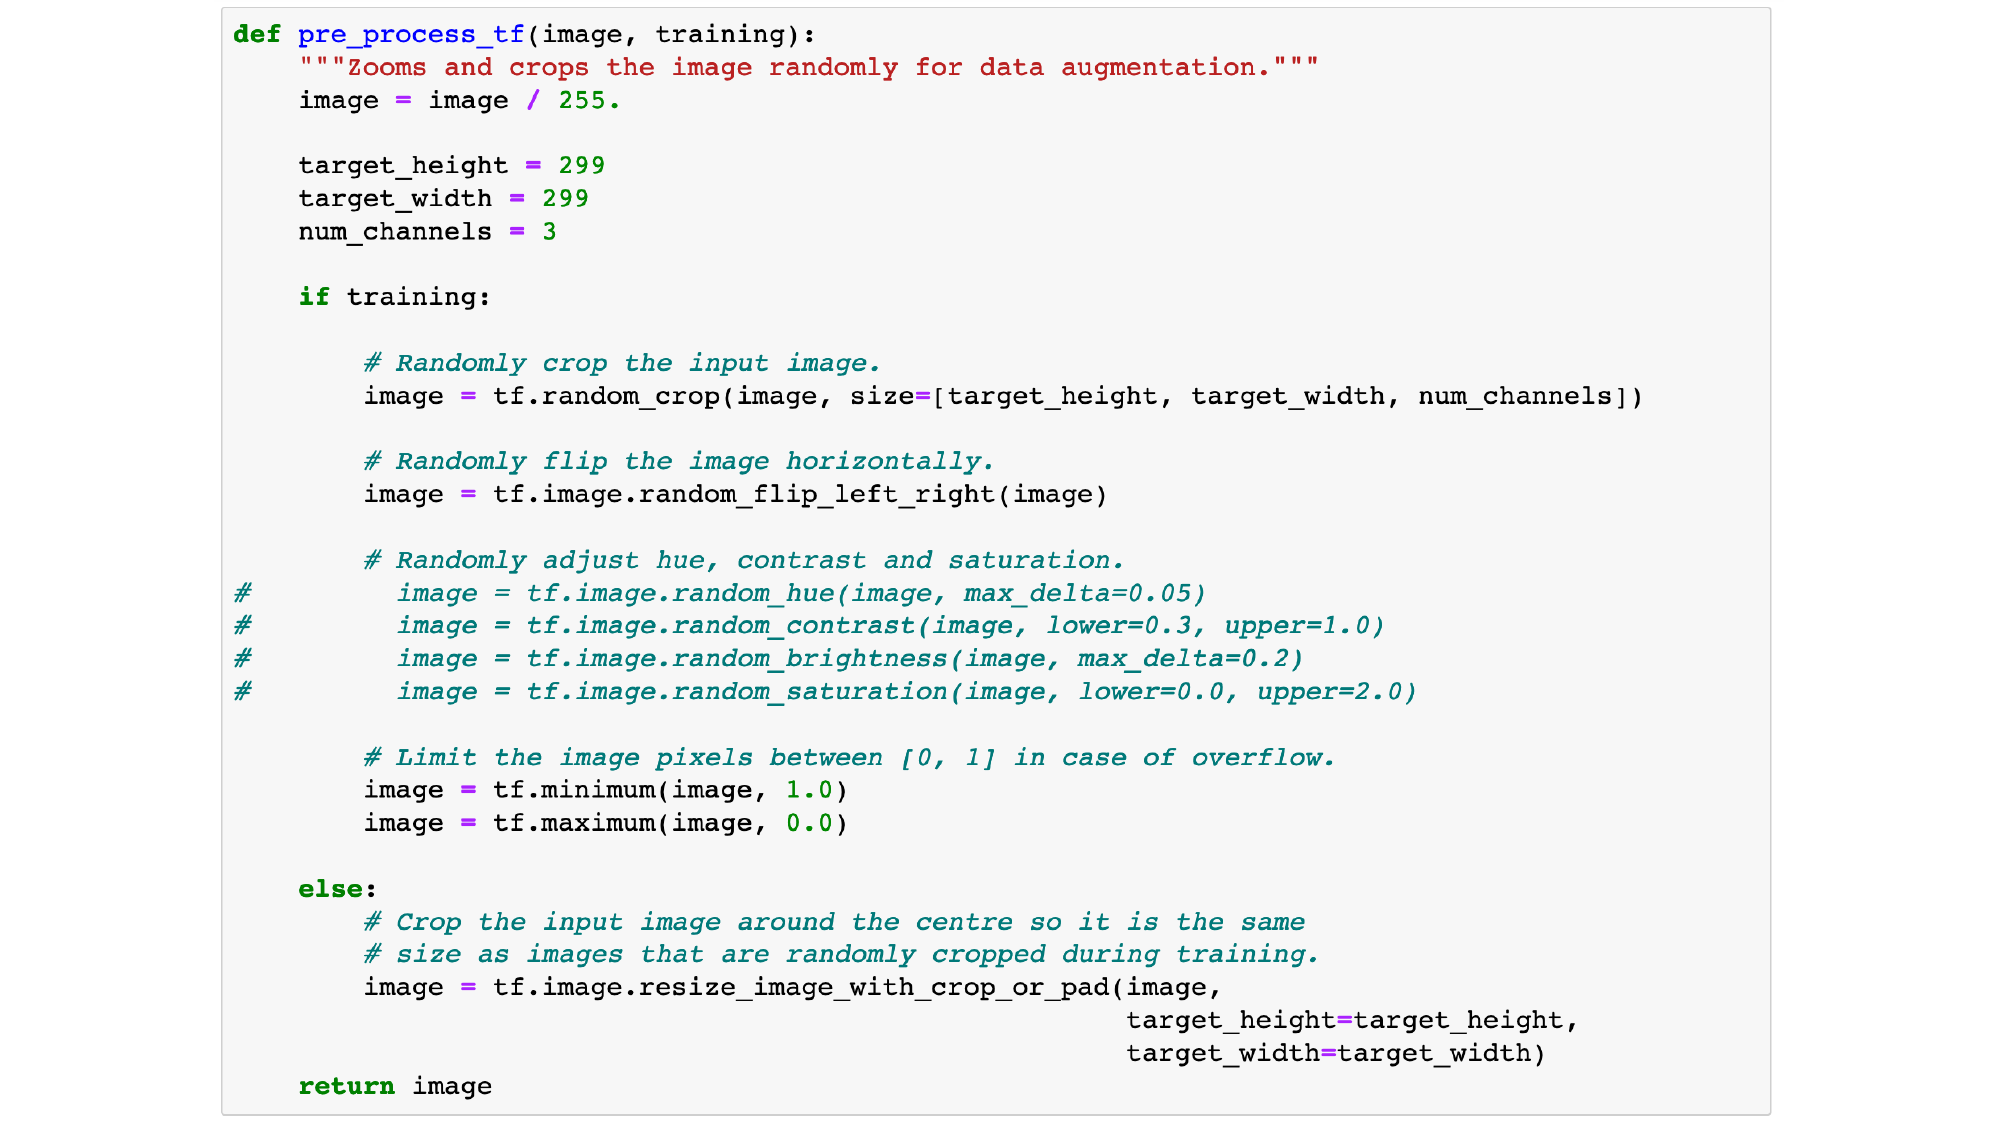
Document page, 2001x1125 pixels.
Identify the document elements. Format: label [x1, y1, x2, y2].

picture [214, 0, 1784, 1125]
